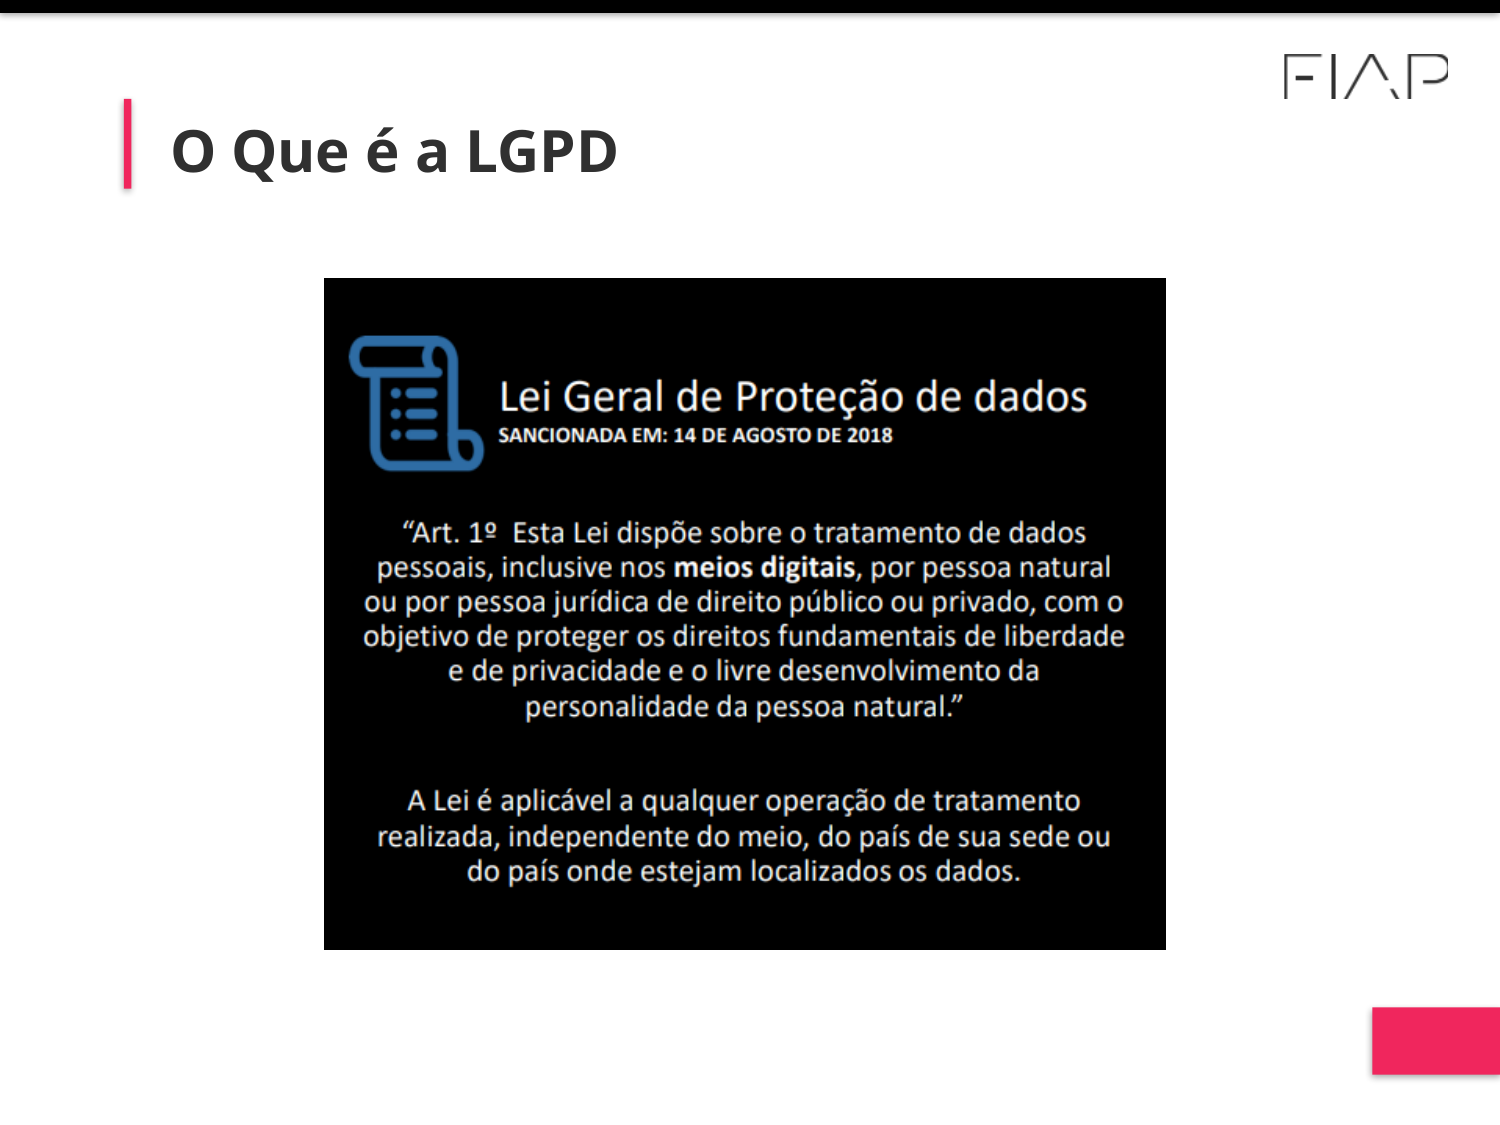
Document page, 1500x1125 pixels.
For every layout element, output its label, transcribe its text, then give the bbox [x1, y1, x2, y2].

text_box [1372, 1007, 1500, 1075]
picture [1283, 53, 1449, 99]
text_box O Que é a LGPD [155, 114, 1285, 193]
picture [324, 278, 1166, 950]
text_box [0, 0, 1500, 14]
text_box [123, 98, 132, 189]
